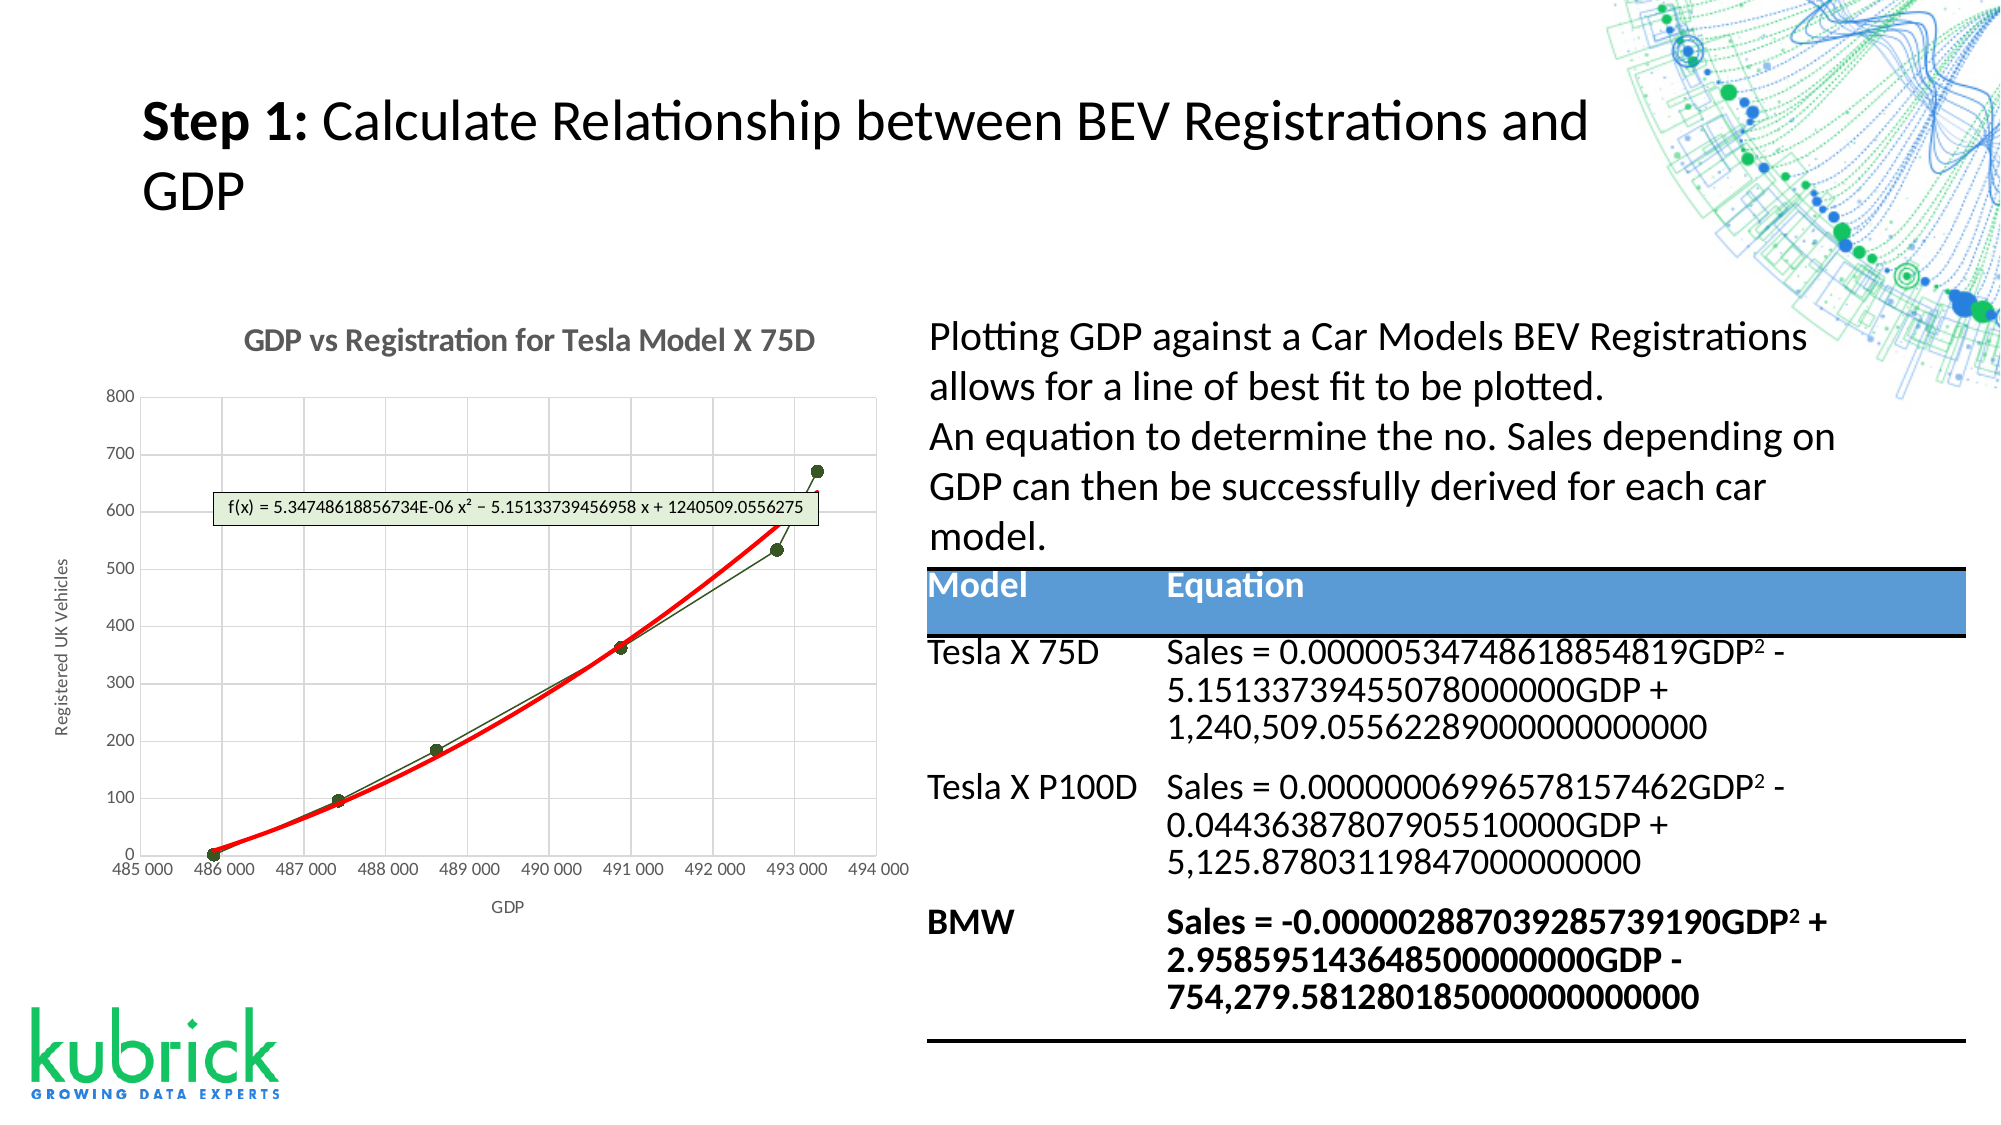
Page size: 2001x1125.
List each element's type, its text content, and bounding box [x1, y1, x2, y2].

text_box Step 1: Calculate Relationship between BEV Registrations and GDP [128, 74, 1631, 229]
table_cell BMW [927, 906, 1167, 1039]
table_header Equation [1167, 571, 1966, 634]
table_cell Sales = 0.00000006996578157462GDP2 - 0.04436387807905510000GDP + 5,125.87803119847000000000 [1167, 771, 1966, 906]
table_cell Tesla X 75D [928, 638, 1167, 771]
chart [31, 301, 928, 949]
table_cell Sales = 0.00000534748618854819GDP2 - 5.15133739455078000000GDP + 1,240,509.05562289000000000000 [1167, 638, 1966, 771]
picture [0, 0, 2001, 1125]
table_cell Sales = -0.000002887039285739190GDP2 + 2.958595143648500000000GDP - 754,279.581280185000000000000 [1167, 906, 1966, 1039]
text_box Plotting GDP against a Car Models BEV Registrations allows for a line of best fit to be plotted. An equation to determine the no. Sales depending on GDP can then be successfully derived for each car model. [928, 301, 1900, 567]
table_cell Tesla X P100D [928, 771, 1167, 906]
table_header Model [928, 571, 1167, 634]
